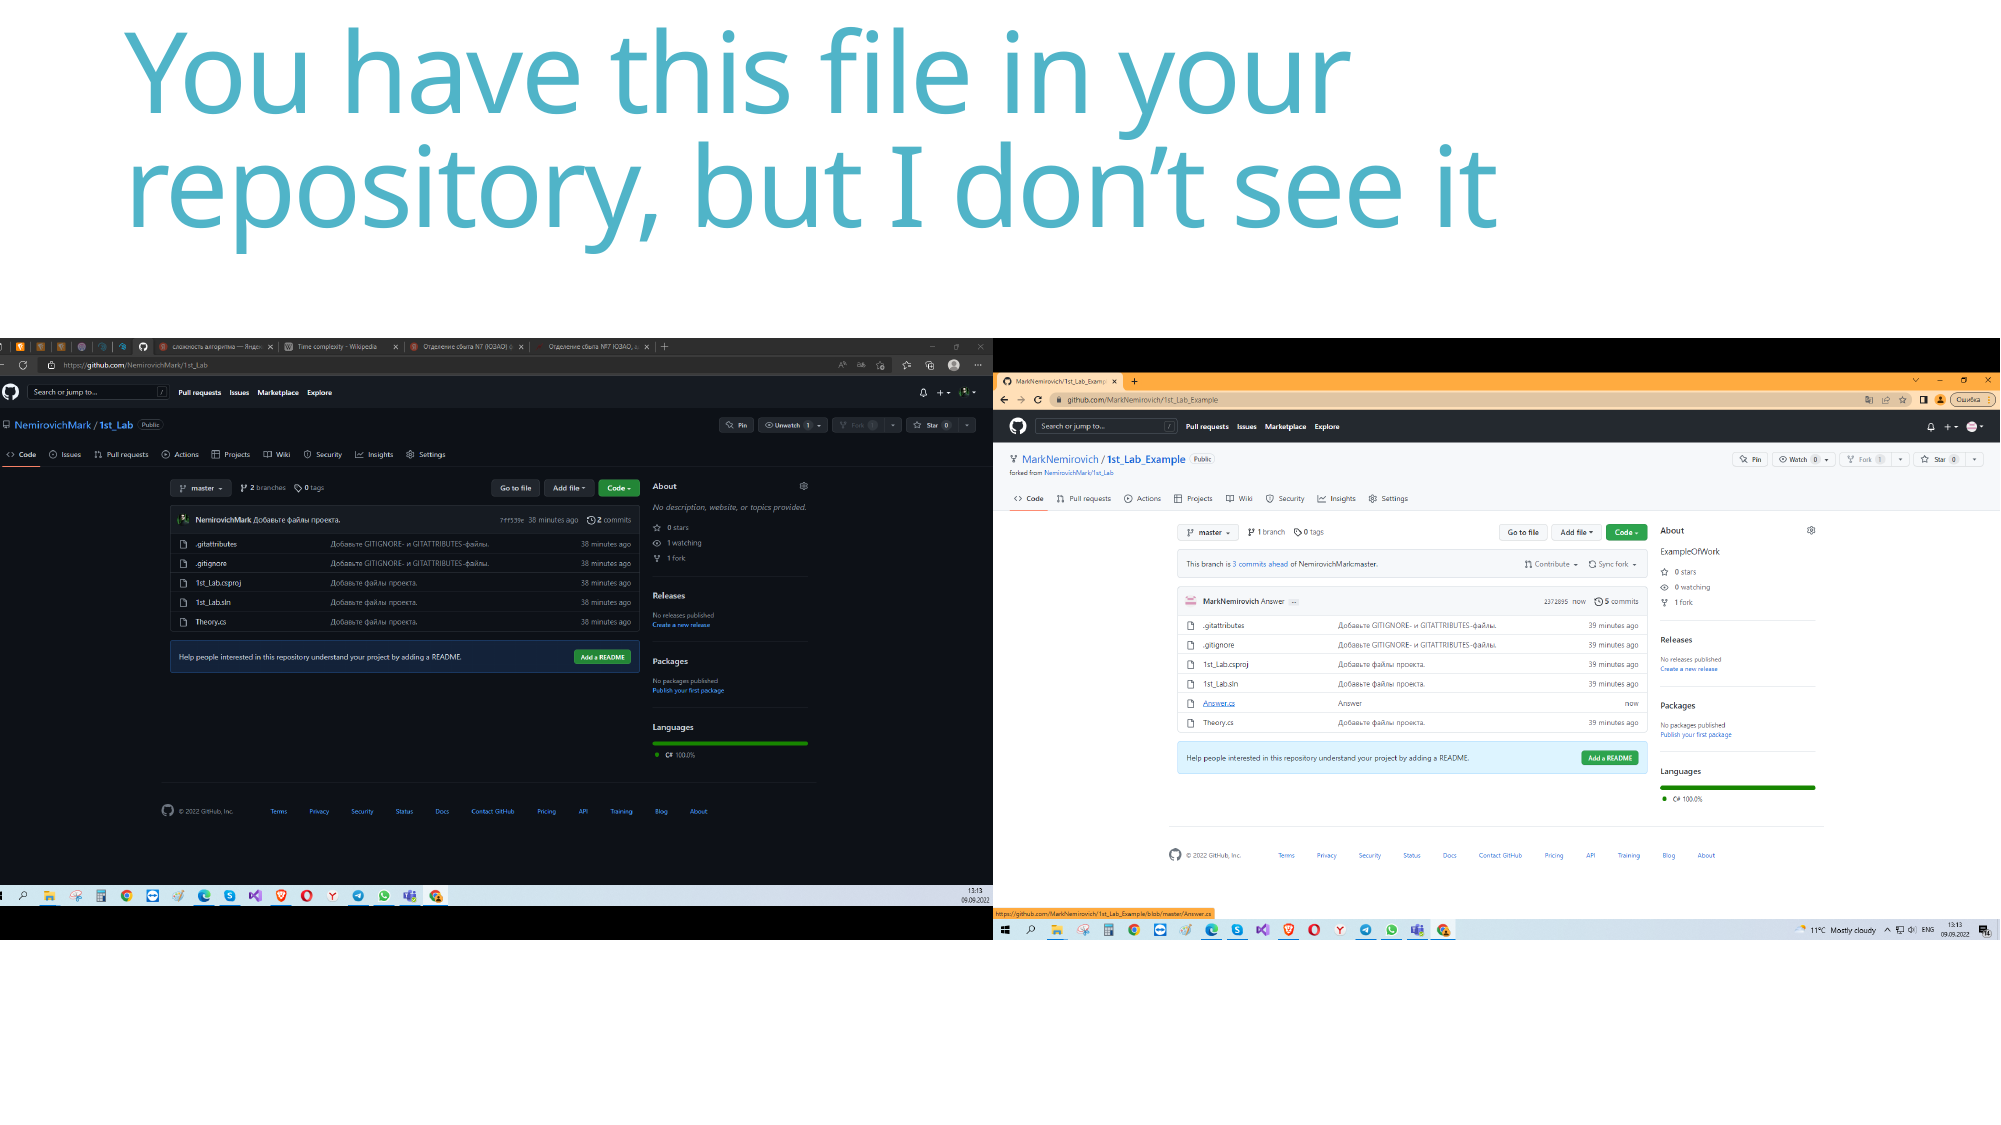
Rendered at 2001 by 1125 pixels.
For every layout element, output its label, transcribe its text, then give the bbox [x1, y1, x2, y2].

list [0, 338, 2000, 940]
title You have this file in your repository, but I don’t see it [109, 0, 1877, 272]
